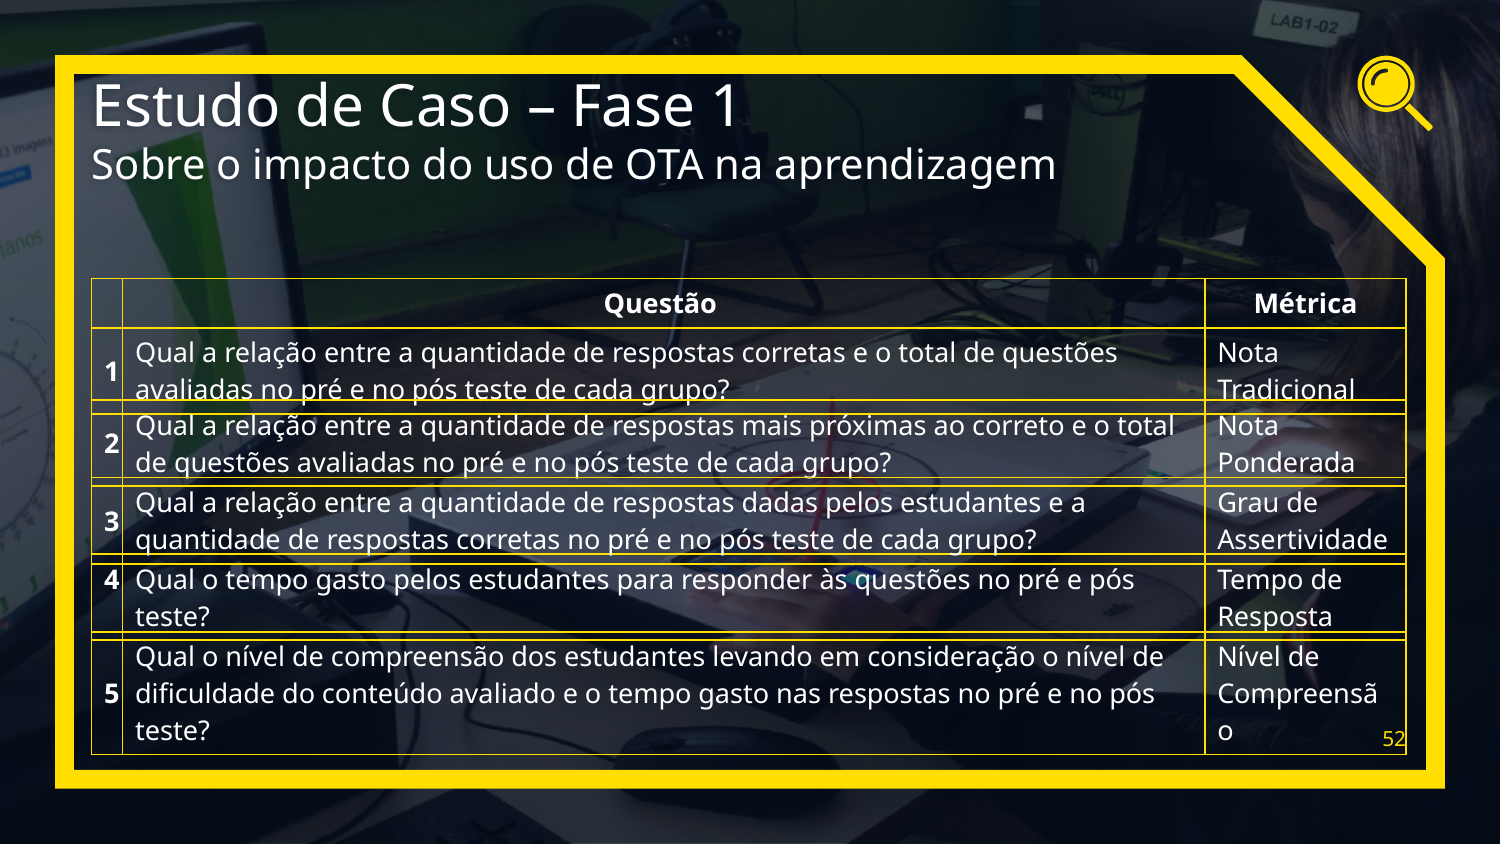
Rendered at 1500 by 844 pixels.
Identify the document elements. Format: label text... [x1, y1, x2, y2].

table_header 2 [92, 401, 122, 477]
table_header Qual o tempo gasto pelos estudantes para responder às questões no pré e pós teste? [123, 565, 1204, 631]
table_header Questão [123, 279, 1204, 327]
table_cell 1 [92, 329, 122, 399]
table_header Qual a relação entre a quantidade de respostas dadas pelos estudantes e a quantidade de respostas corretas no pré e no pós teste de cada grupo? [123, 478, 1204, 563]
table_header Nível de Compreensão [1206, 633, 1405, 754]
table_header Grau de Assertividade [1206, 478, 1405, 563]
table_header Tempo de Resposta [1206, 565, 1405, 631]
table_cell Qual a relação entre a quantidade de respostas corretas e o total de questões avaliadas no pré e no pós teste de cada grupo? [123, 329, 1204, 399]
table_header [92, 279, 122, 327]
table_header 3 [92, 478, 122, 563]
table_header Qual o nível de compreensão dos estudantes levando em consideração o nível de dificuldade do conteúdo avaliado e o tempo gasto nas respostas no pré e no pós teste? [123, 633, 1204, 754]
table_header Nota Ponderada [1206, 401, 1405, 477]
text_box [1357, 55, 1433, 132]
title Estudo de Caso – Fase 1 Sobre o impacto do uso de OTA na aprendizagem [91, 69, 1227, 188]
table_cell Nota Tradicional [1206, 329, 1405, 399]
table_header Qual a relação entre a quantidade de respostas mais próximas ao correto e o total de questões avaliadas no pré e no pós teste de cada grupo? [123, 401, 1204, 477]
picture [0, 0, 1500, 844]
table_header Métrica [1206, 279, 1405, 327]
table_header 5 [92, 633, 122, 754]
table_header 4 [92, 565, 122, 631]
